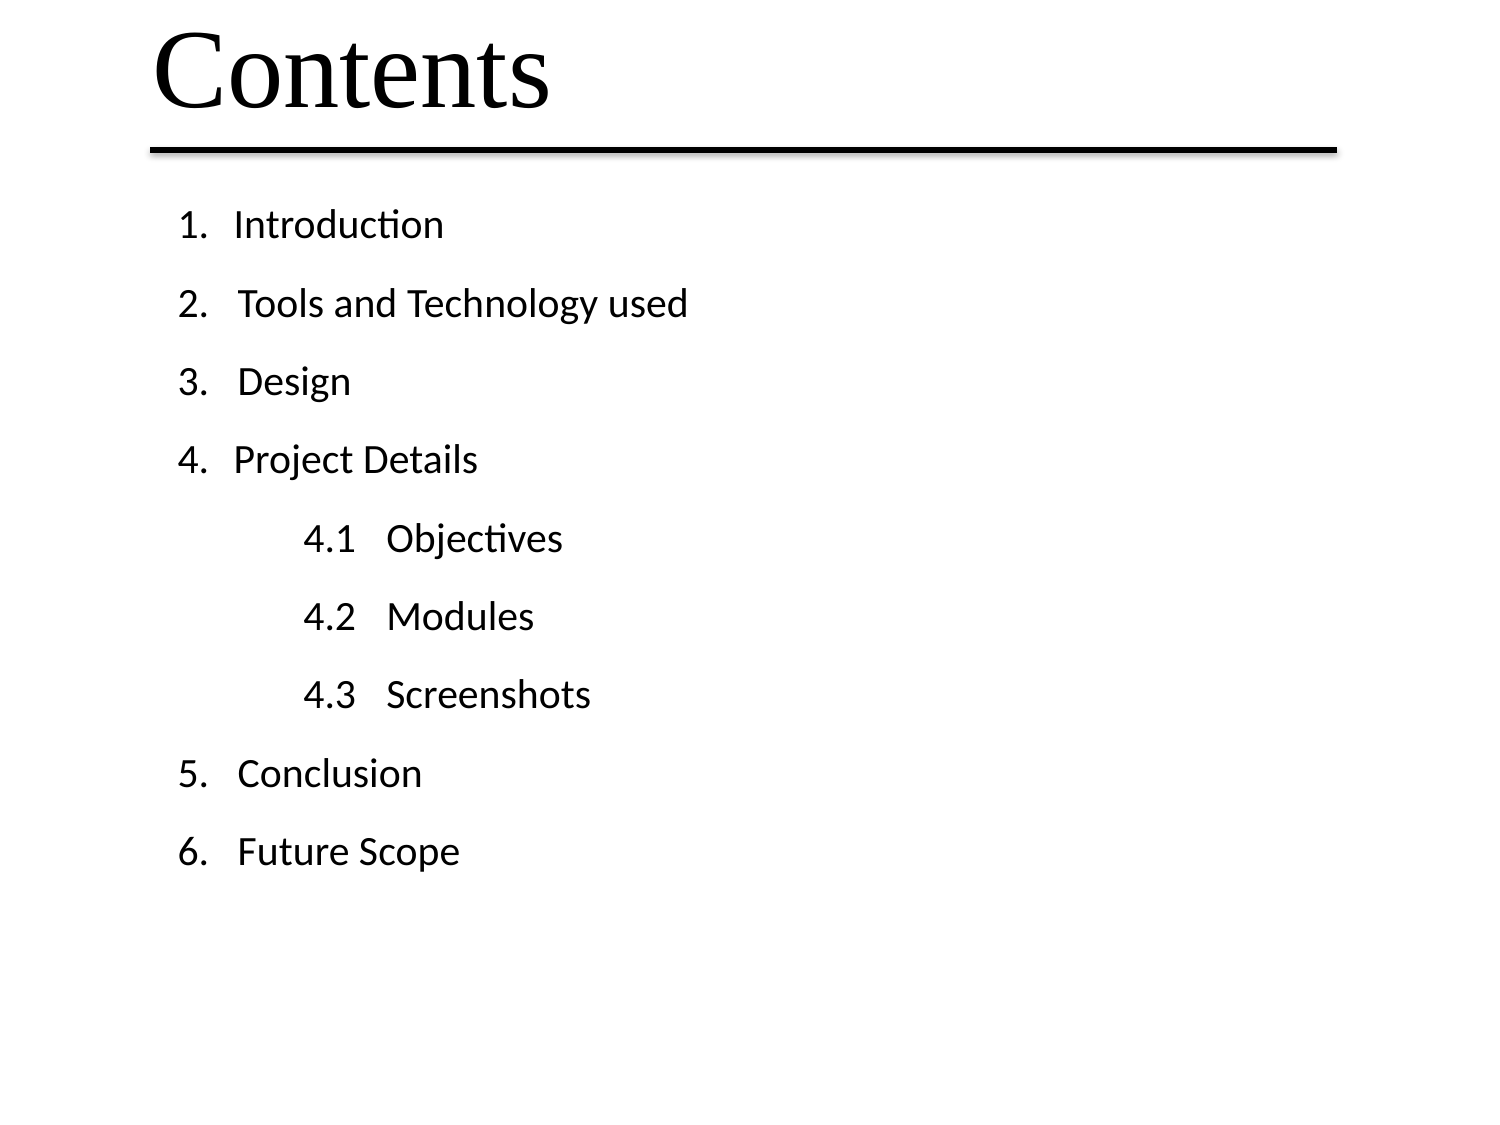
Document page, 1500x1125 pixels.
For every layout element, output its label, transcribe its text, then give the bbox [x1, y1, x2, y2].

table_cell Project Details [163, 435, 1400, 513]
table_cell 5. Conclusion [163, 749, 1400, 827]
text_box Contents [2, 0, 703, 188]
table_cell Objectives [371, 513, 1400, 592]
table_cell Modules [371, 592, 1400, 670]
table_cell 4.3 [163, 670, 371, 749]
table_cell 4.2 [163, 592, 371, 670]
table_cell Screenshots [371, 670, 1400, 749]
table_header Introduction [163, 200, 1400, 278]
table_cell 6. Future Scope [163, 827, 1400, 905]
table_cell 4.1 [163, 513, 371, 592]
table_cell 3. Design [163, 357, 1400, 435]
table_cell 2. Tools and Technology used [163, 278, 1400, 357]
